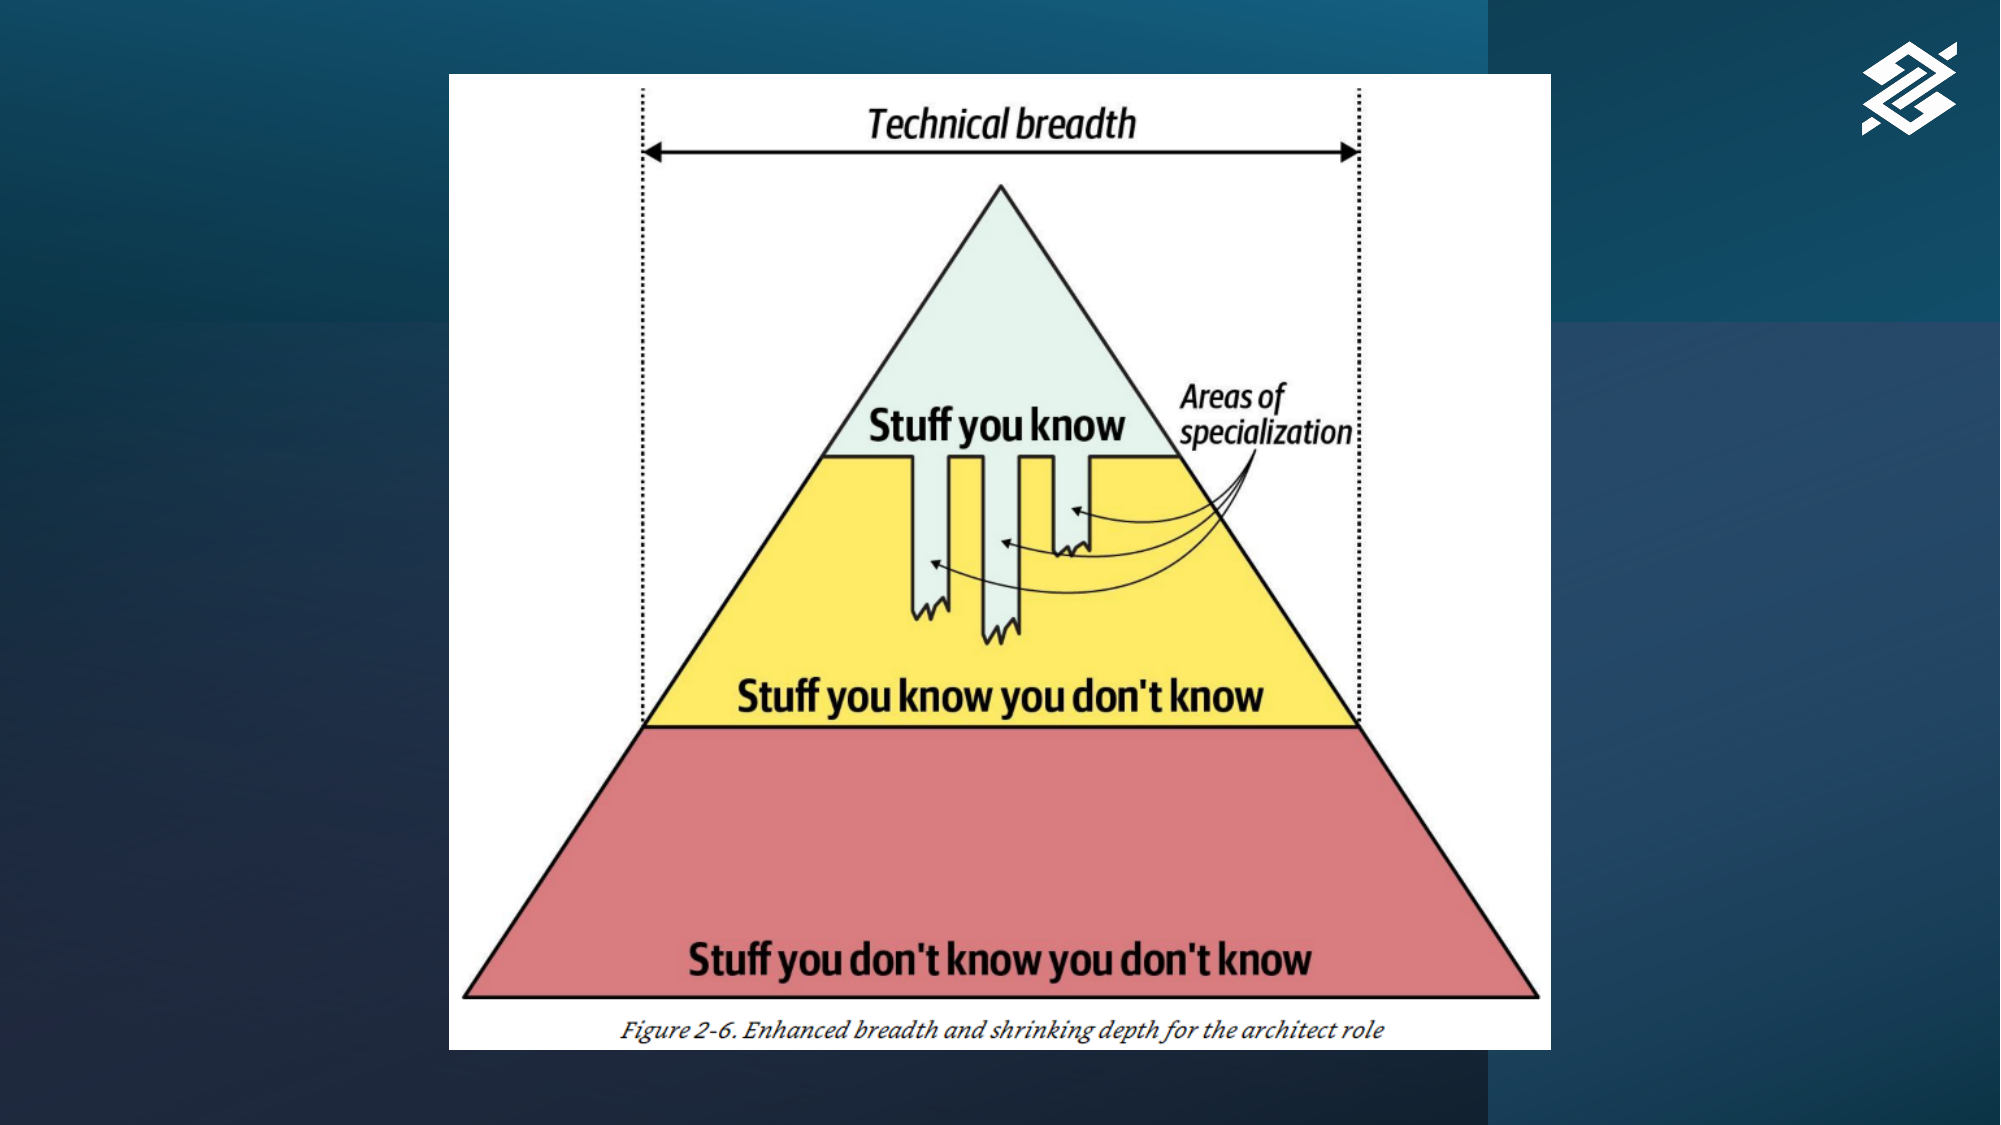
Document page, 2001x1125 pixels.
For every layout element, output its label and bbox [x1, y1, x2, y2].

picture [1861, 41, 1957, 137]
picture [448, 74, 1552, 1051]
text_box [1489, 0, 2000, 321]
text_box [0, 0, 1489, 321]
text_box [0, 321, 2000, 1125]
